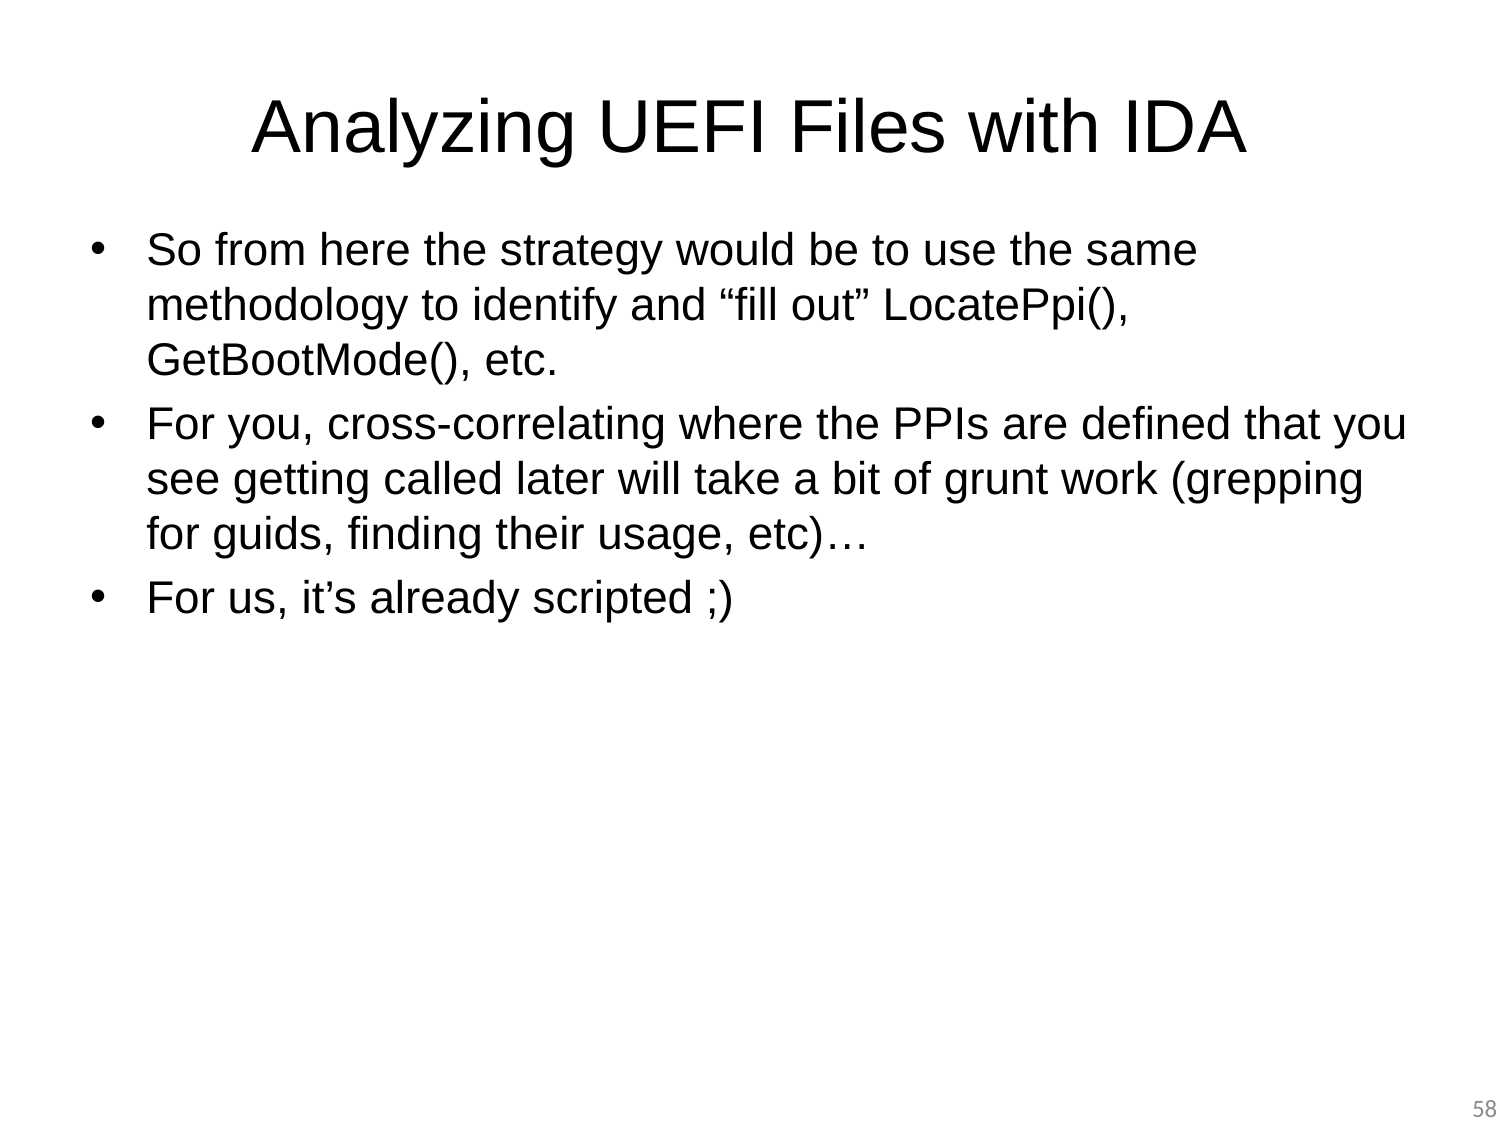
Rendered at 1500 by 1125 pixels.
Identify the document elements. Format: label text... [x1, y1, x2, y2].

slide_number 58 [1162, 1077, 1500, 1125]
list So from here the strategy would be to use the same methodology to identify and “fill out” LocatePpi(), GetBootMode(), etc. For you, cross-correlating where the PPIs are defined that you see getting called later will take a bit of grunt work (grepping for guids, finding their usage, etc)… For us, it’s already scripted ;) [75, 212, 1425, 1063]
title Analyzing UEFI Files with IDA [75, 45, 1425, 200]
